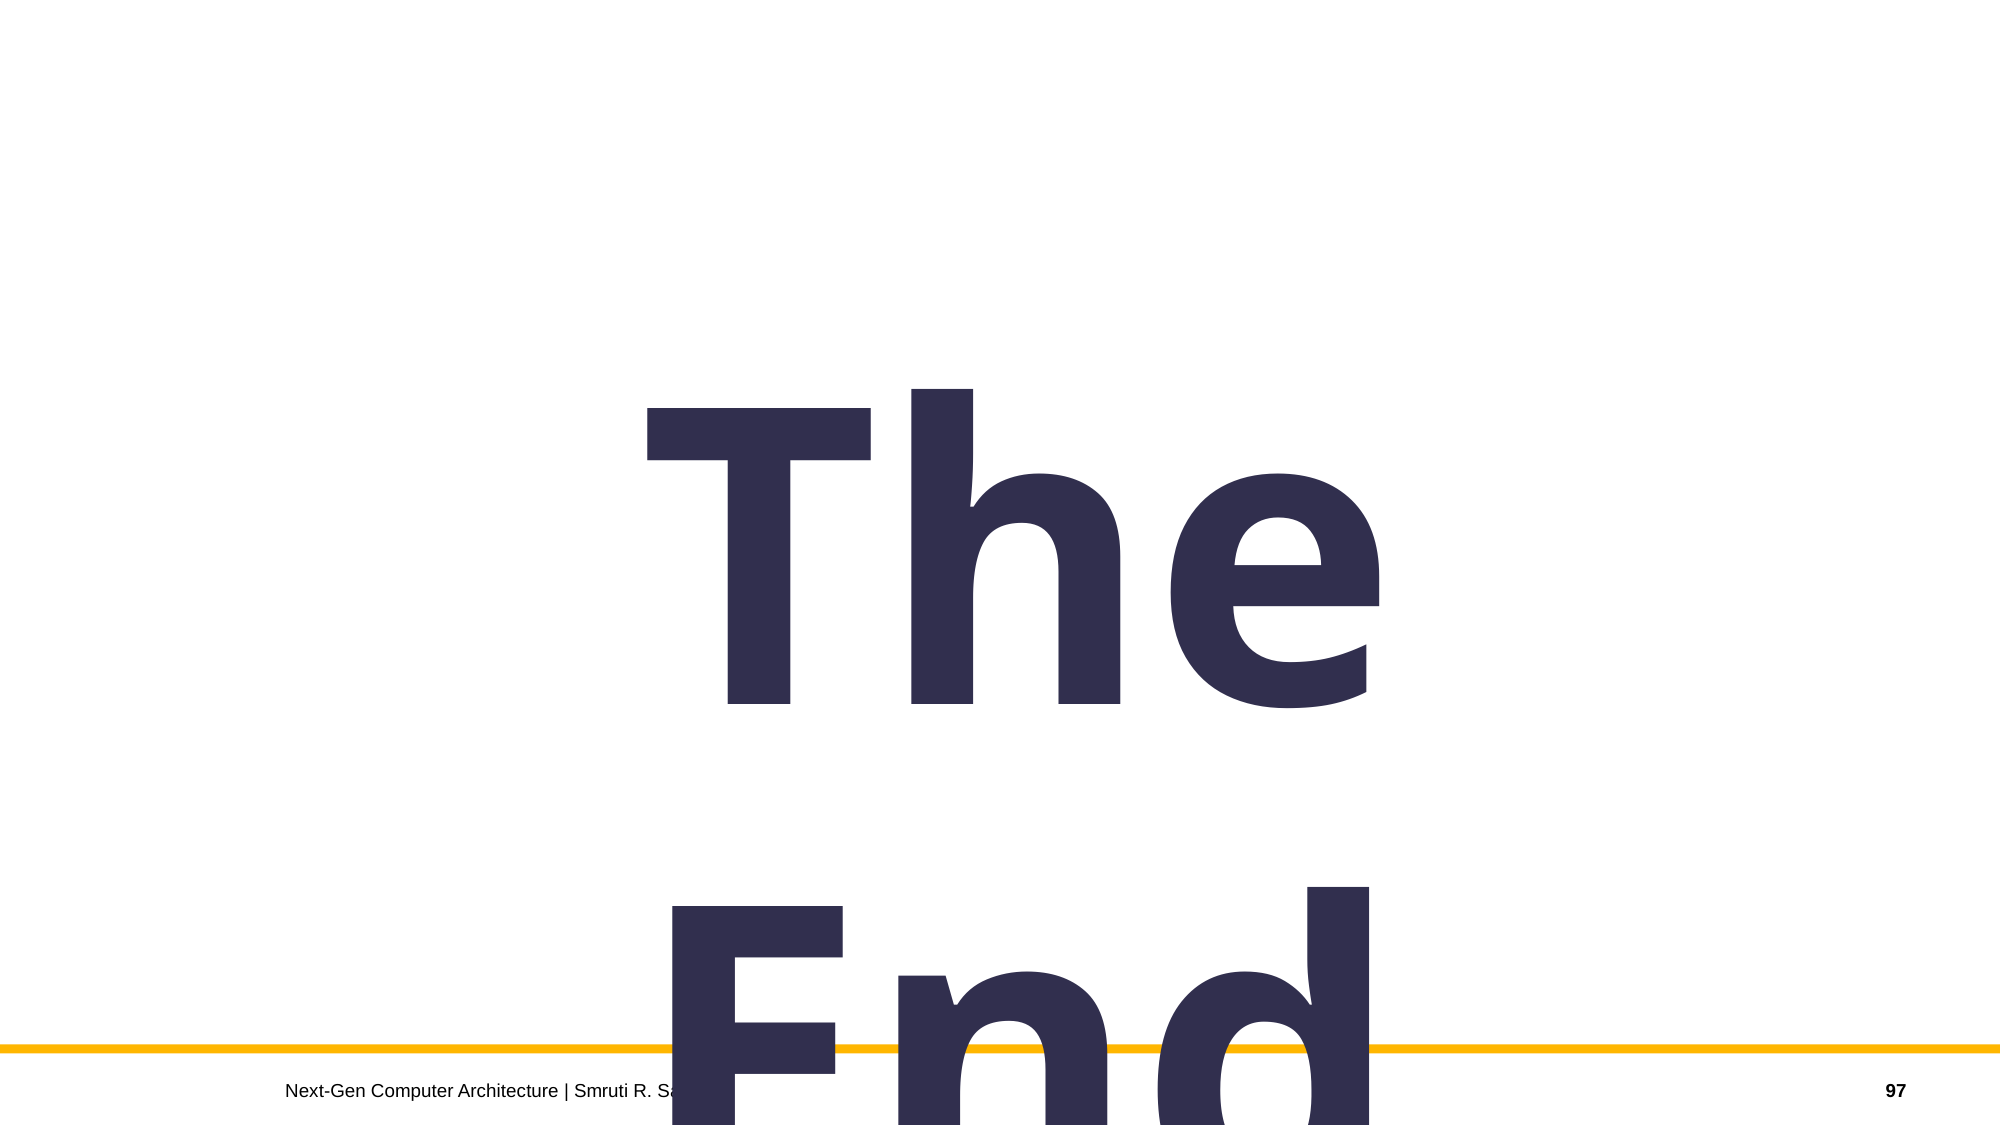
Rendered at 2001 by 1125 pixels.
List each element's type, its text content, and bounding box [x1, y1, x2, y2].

text_box The End [457, 282, 1580, 1125]
slide_number 97 [1711, 1071, 1922, 1109]
footer Next-Gen Computer Architecture | Smruti R. Sarangi [270, 1071, 457, 1109]
